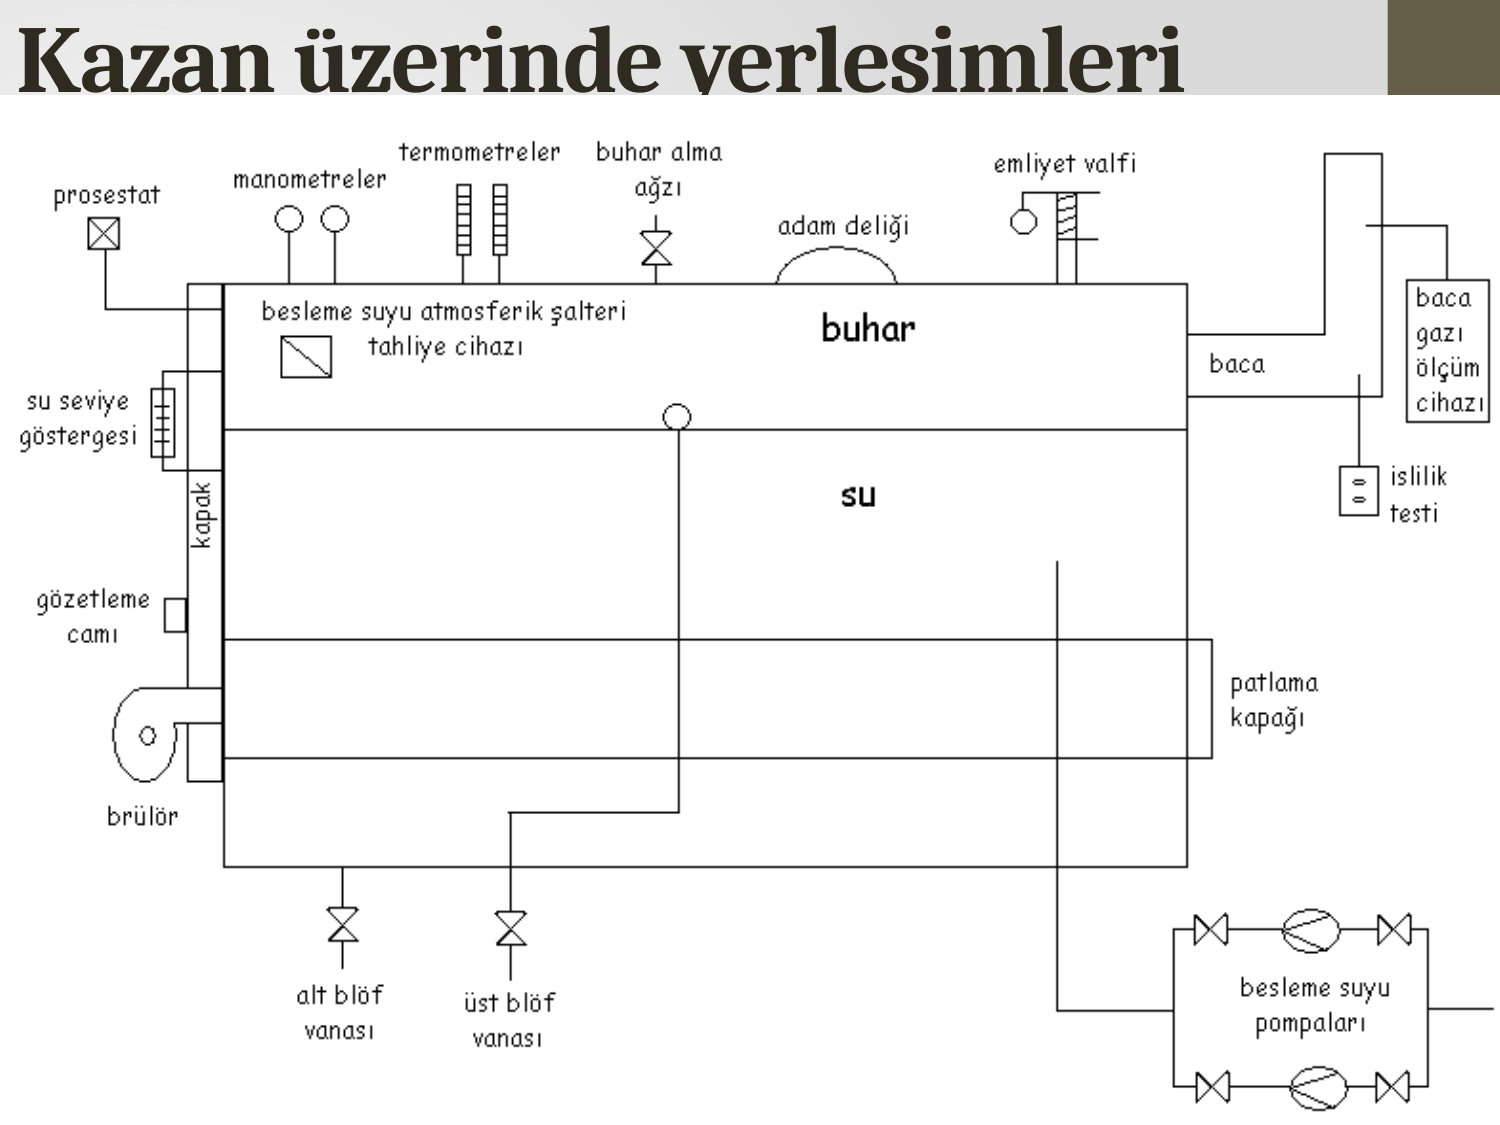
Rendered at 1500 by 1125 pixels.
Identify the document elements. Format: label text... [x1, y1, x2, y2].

picture [0, 94, 1500, 1125]
title Kazan üzerinde yerleşimleri [1, 0, 1427, 89]
